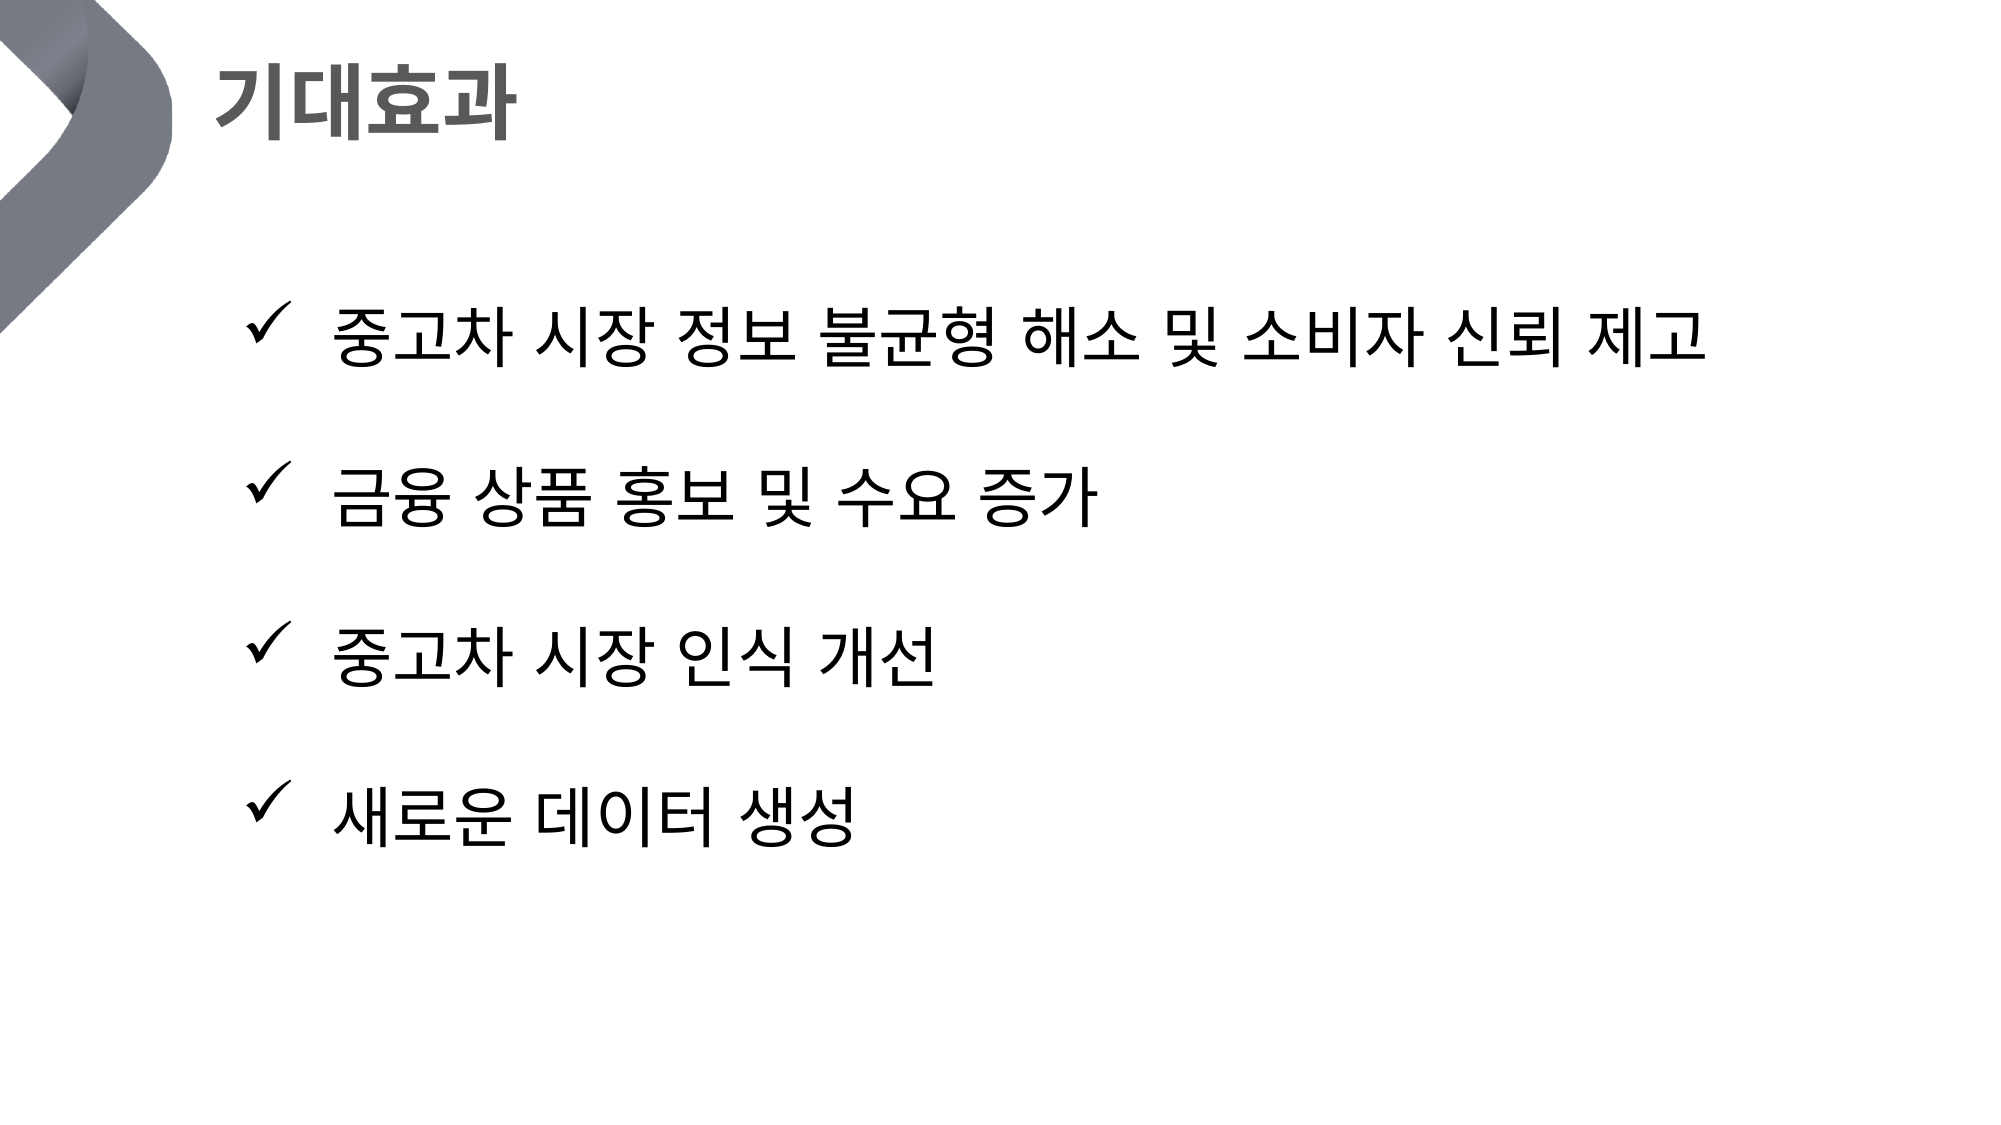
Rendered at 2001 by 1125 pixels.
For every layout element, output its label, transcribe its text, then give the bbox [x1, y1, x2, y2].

title 기대효과 [197, 47, 1923, 167]
picture [0, 84, 257, 257]
text_box 중고차 시장 정보 불균형 해소 및 소비자 신뢰 제고 금융 상품 홍보 및 수요 증가 중고차 시장 인식 개선 새로운 데이터 생성 [226, 288, 1736, 944]
